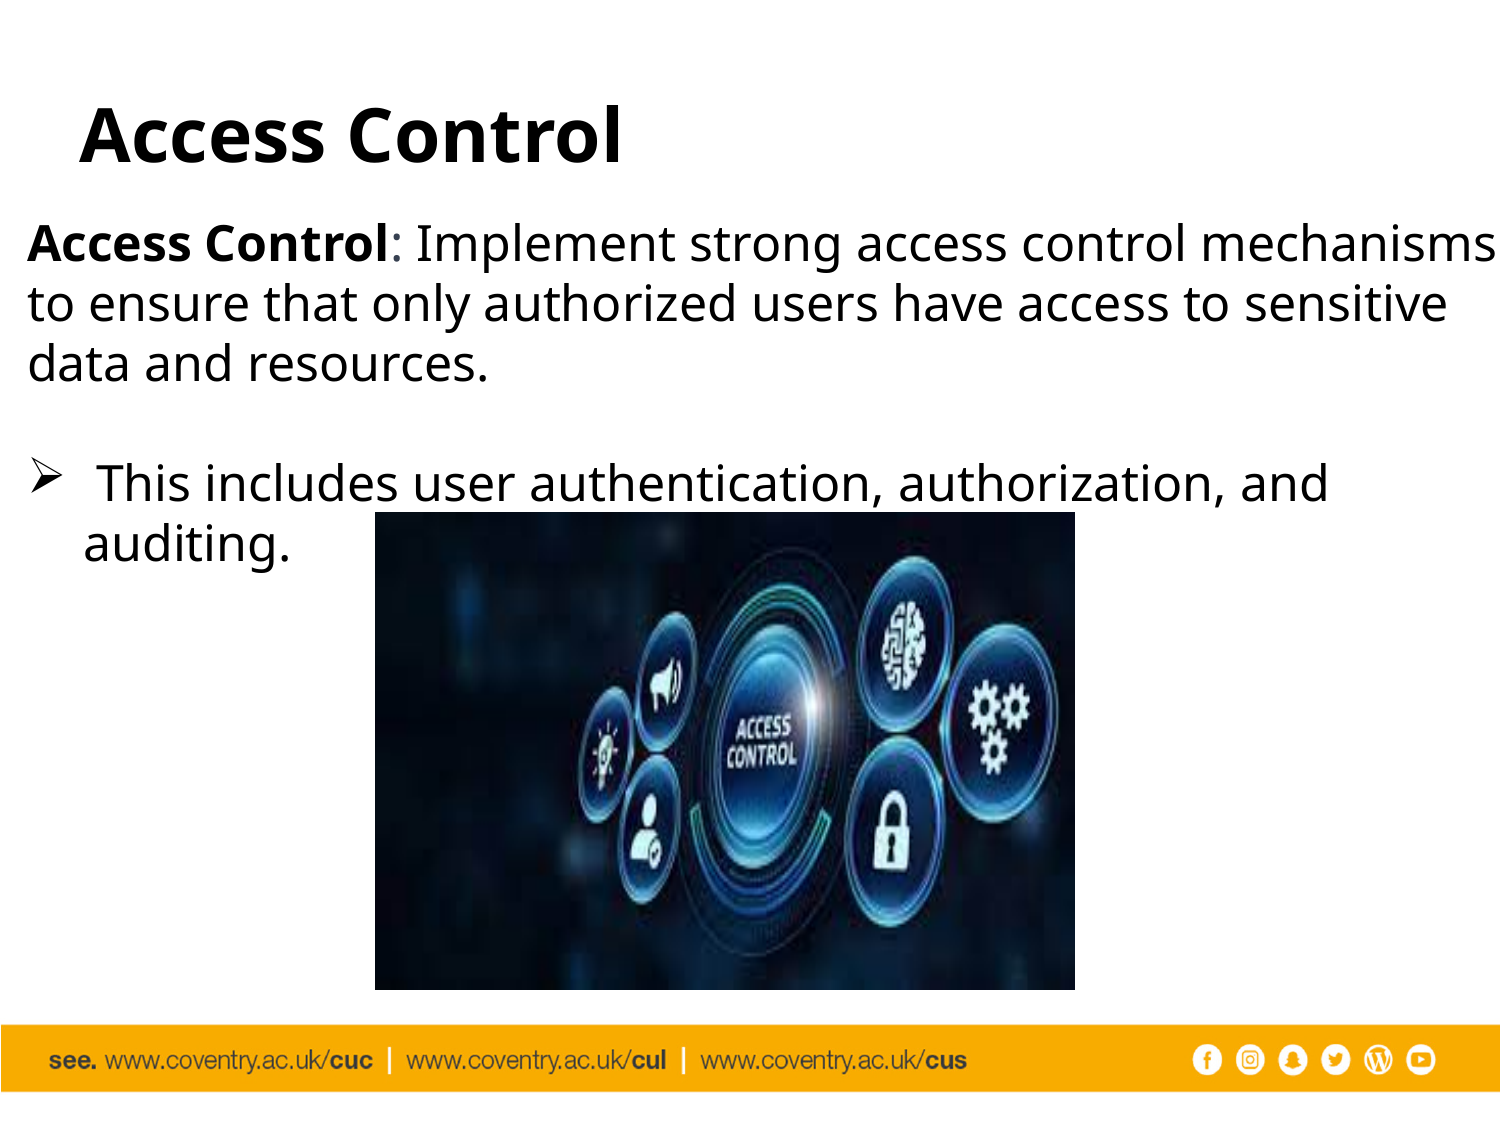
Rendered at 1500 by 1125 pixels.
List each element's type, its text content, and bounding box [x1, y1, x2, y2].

title Access Control [79, 87, 1448, 179]
list Access Control: Implement strong access control mechanisms to ensure that only authorized users have access to sensitive data and resources. This includes user authentication, authorization, and auditing. [27, 211, 1500, 701]
picture [0, 0, 1500, 1122]
